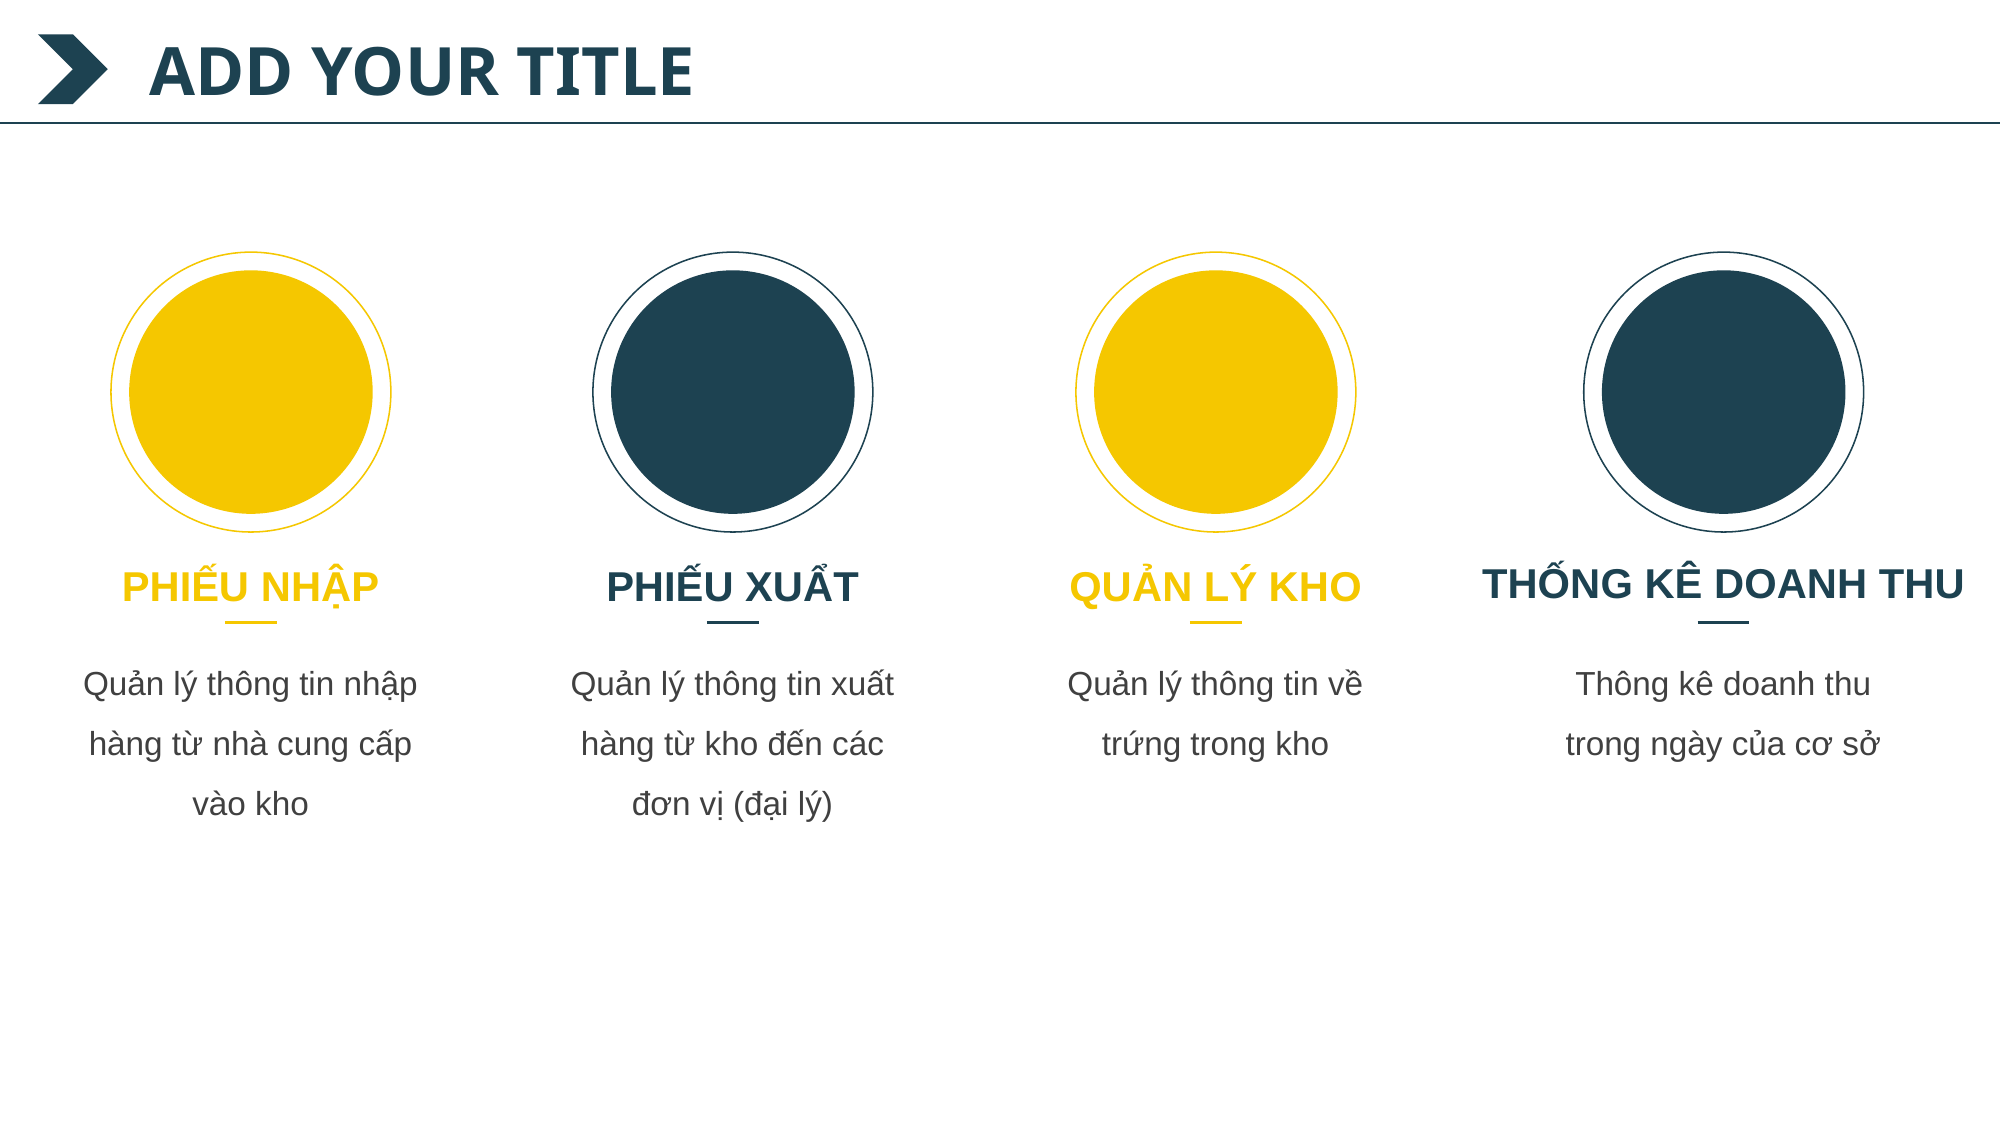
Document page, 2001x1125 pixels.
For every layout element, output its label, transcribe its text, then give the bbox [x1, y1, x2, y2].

text_box Quản lý thông tin về trứng trong kho [1026, 634, 1405, 830]
text_box Quản lý thông tin xuất hàng từ kho đến các đơn vị (đại lý) [543, 634, 922, 890]
text_box [1582, 251, 1865, 534]
text_box PHIẾU XUẨT [481, 552, 964, 618]
text_box [591, 251, 874, 534]
text_box Quản lý thông tin nhập hàng từ nhà cung cấp vào kho [61, 634, 440, 890]
text_box [1074, 251, 1357, 534]
text_box QUẢN LÝ KHO [964, 552, 1467, 618]
text_box PHIẾU NHẬP [0, 552, 481, 618]
text_box [109, 251, 392, 534]
text_box THỐNG KÊ DOANH THU [1459, 549, 1988, 615]
text_box Thông kê doanh thu trong ngày của cơ sở [1534, 634, 1913, 830]
